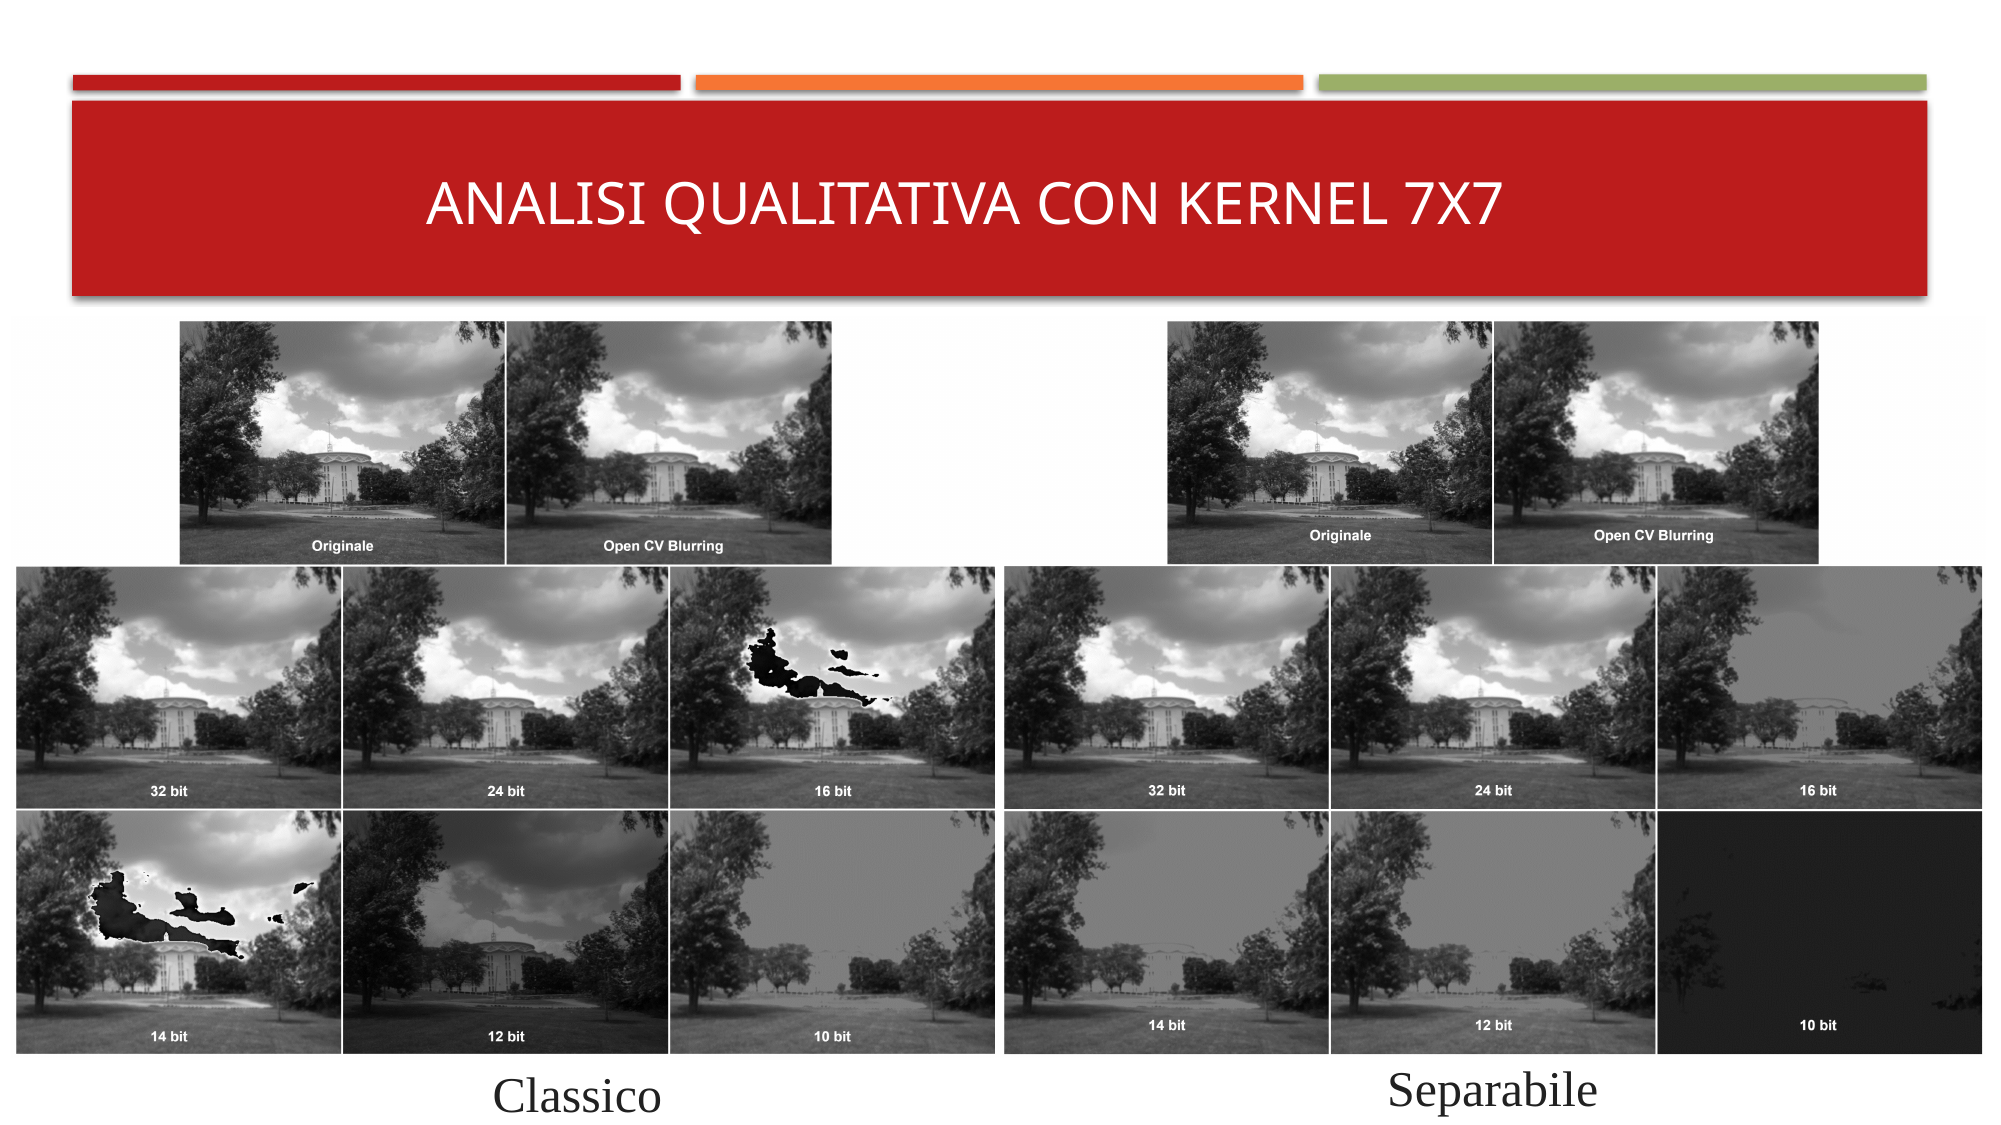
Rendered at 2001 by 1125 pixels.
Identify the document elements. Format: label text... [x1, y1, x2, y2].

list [11, 315, 1001, 1058]
title Analisi qualitativa con kernel 7x7 [411, 126, 1774, 245]
text_box Classico [154, 1066, 1000, 1125]
text_box Separabile [1372, 1067, 1614, 1124]
picture [1001, 315, 1987, 1058]
